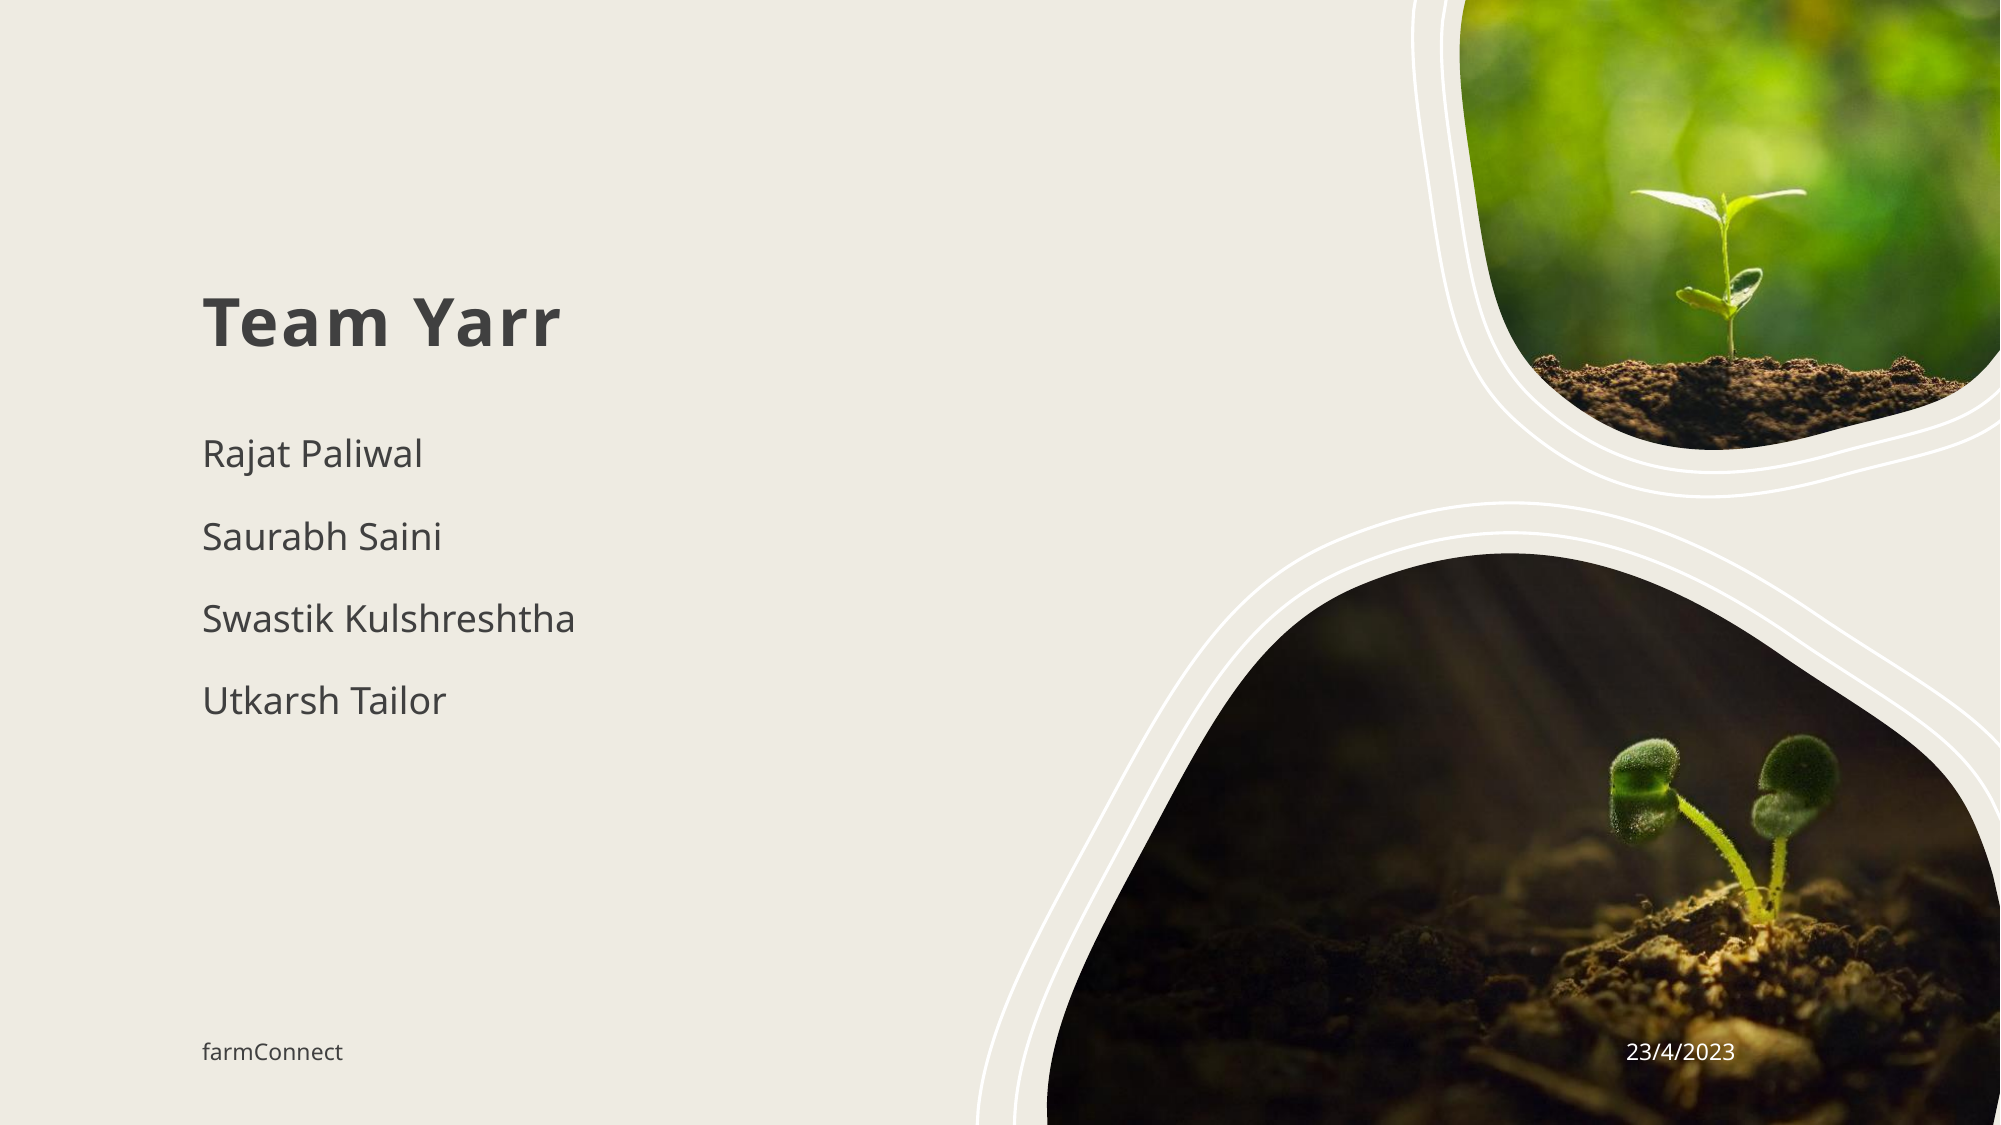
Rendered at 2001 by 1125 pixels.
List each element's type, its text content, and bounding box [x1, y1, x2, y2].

picture [1459, 0, 2000, 451]
title Team Yarr [184, 72, 1355, 375]
list Rajat Paliwal Saurabh Saini Swastik Kulshreshtha Utkarsh Tailor [184, 394, 1084, 979]
footer farmConnect [184, 1012, 1035, 1088]
picture [1046, 553, 2000, 1125]
